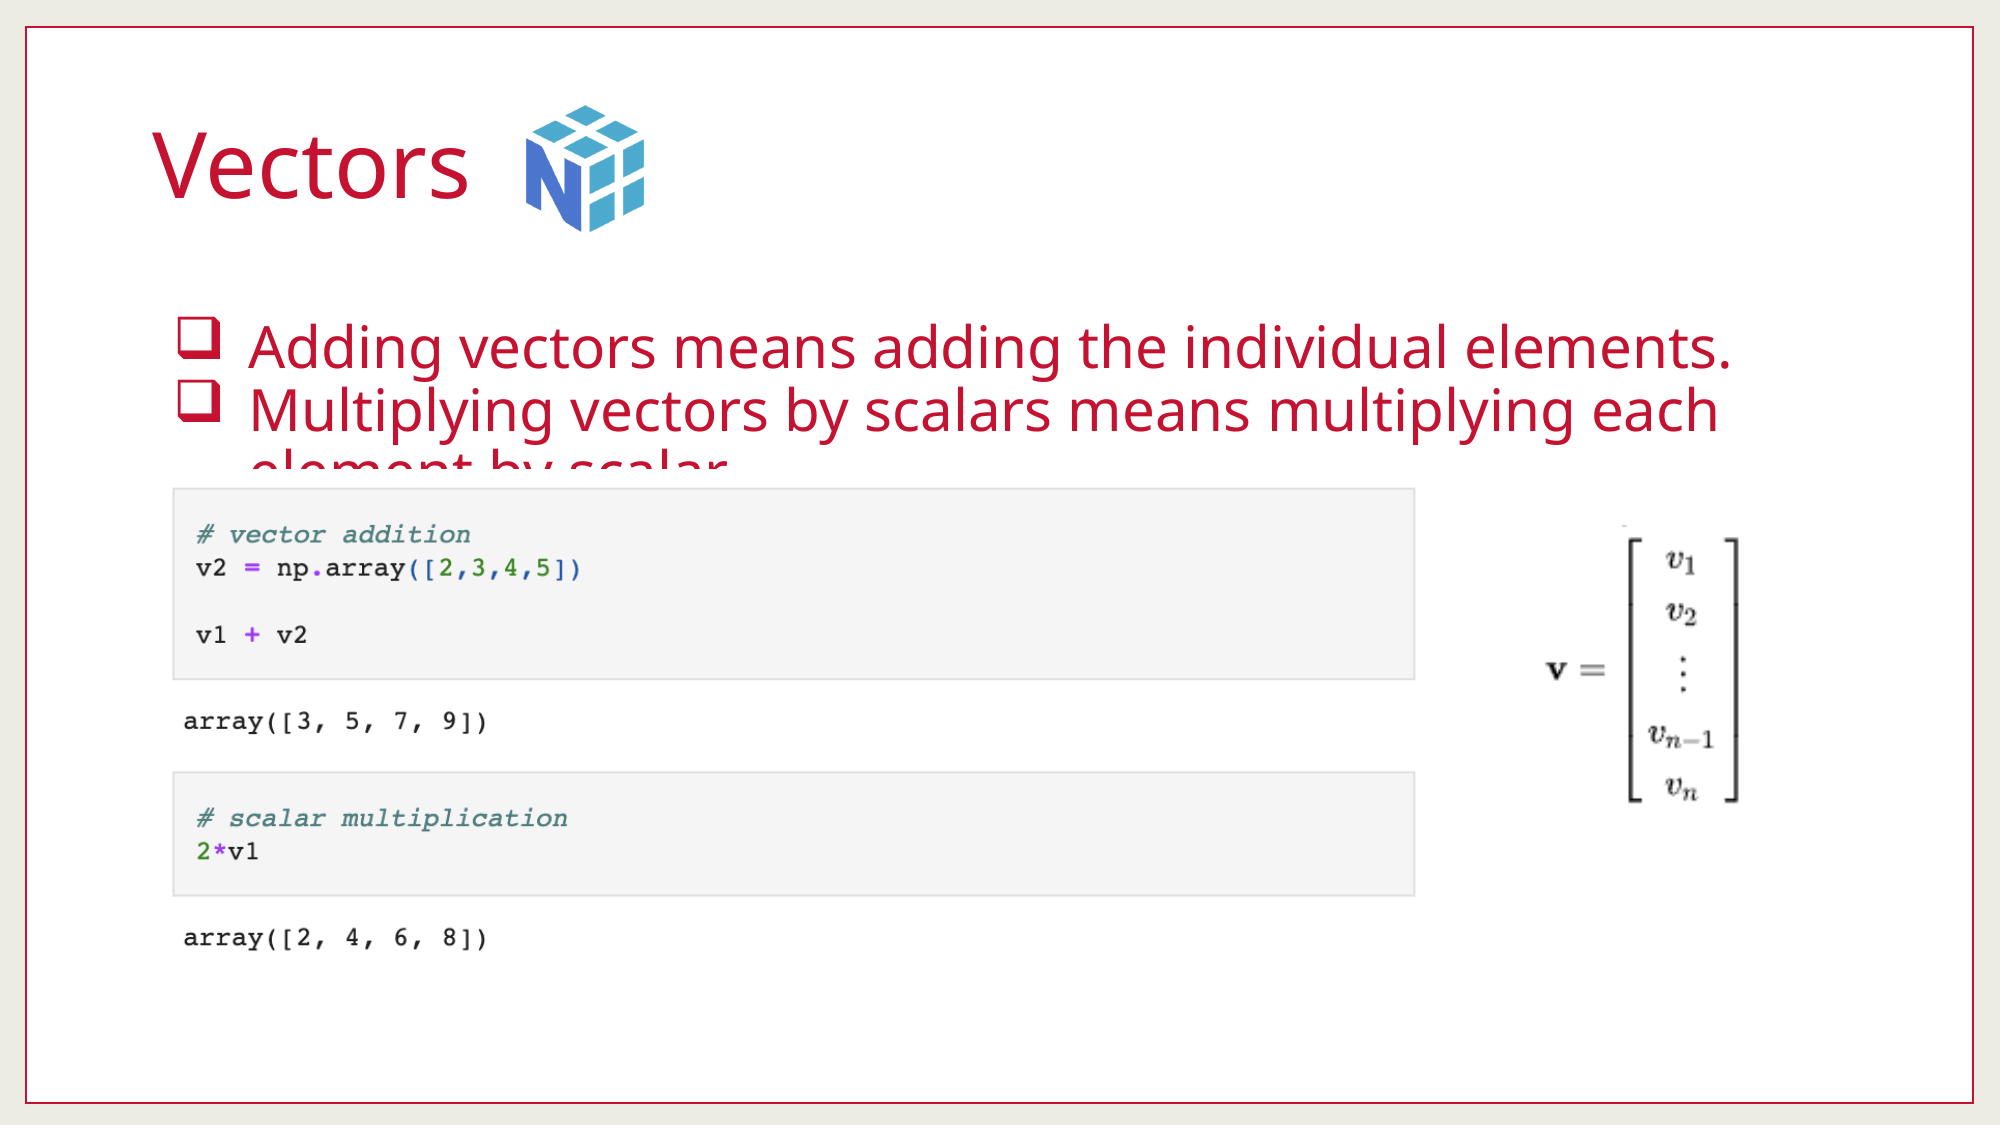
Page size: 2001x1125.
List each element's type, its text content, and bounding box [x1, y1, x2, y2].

title Vectors [137, 59, 1863, 278]
picture [525, 105, 644, 232]
picture [158, 468, 1434, 967]
picture [1535, 525, 1752, 810]
list Adding vectors means adding the individual elements. Multiplying vectors by scalars means multiplying each element by scalar [158, 310, 1976, 1025]
